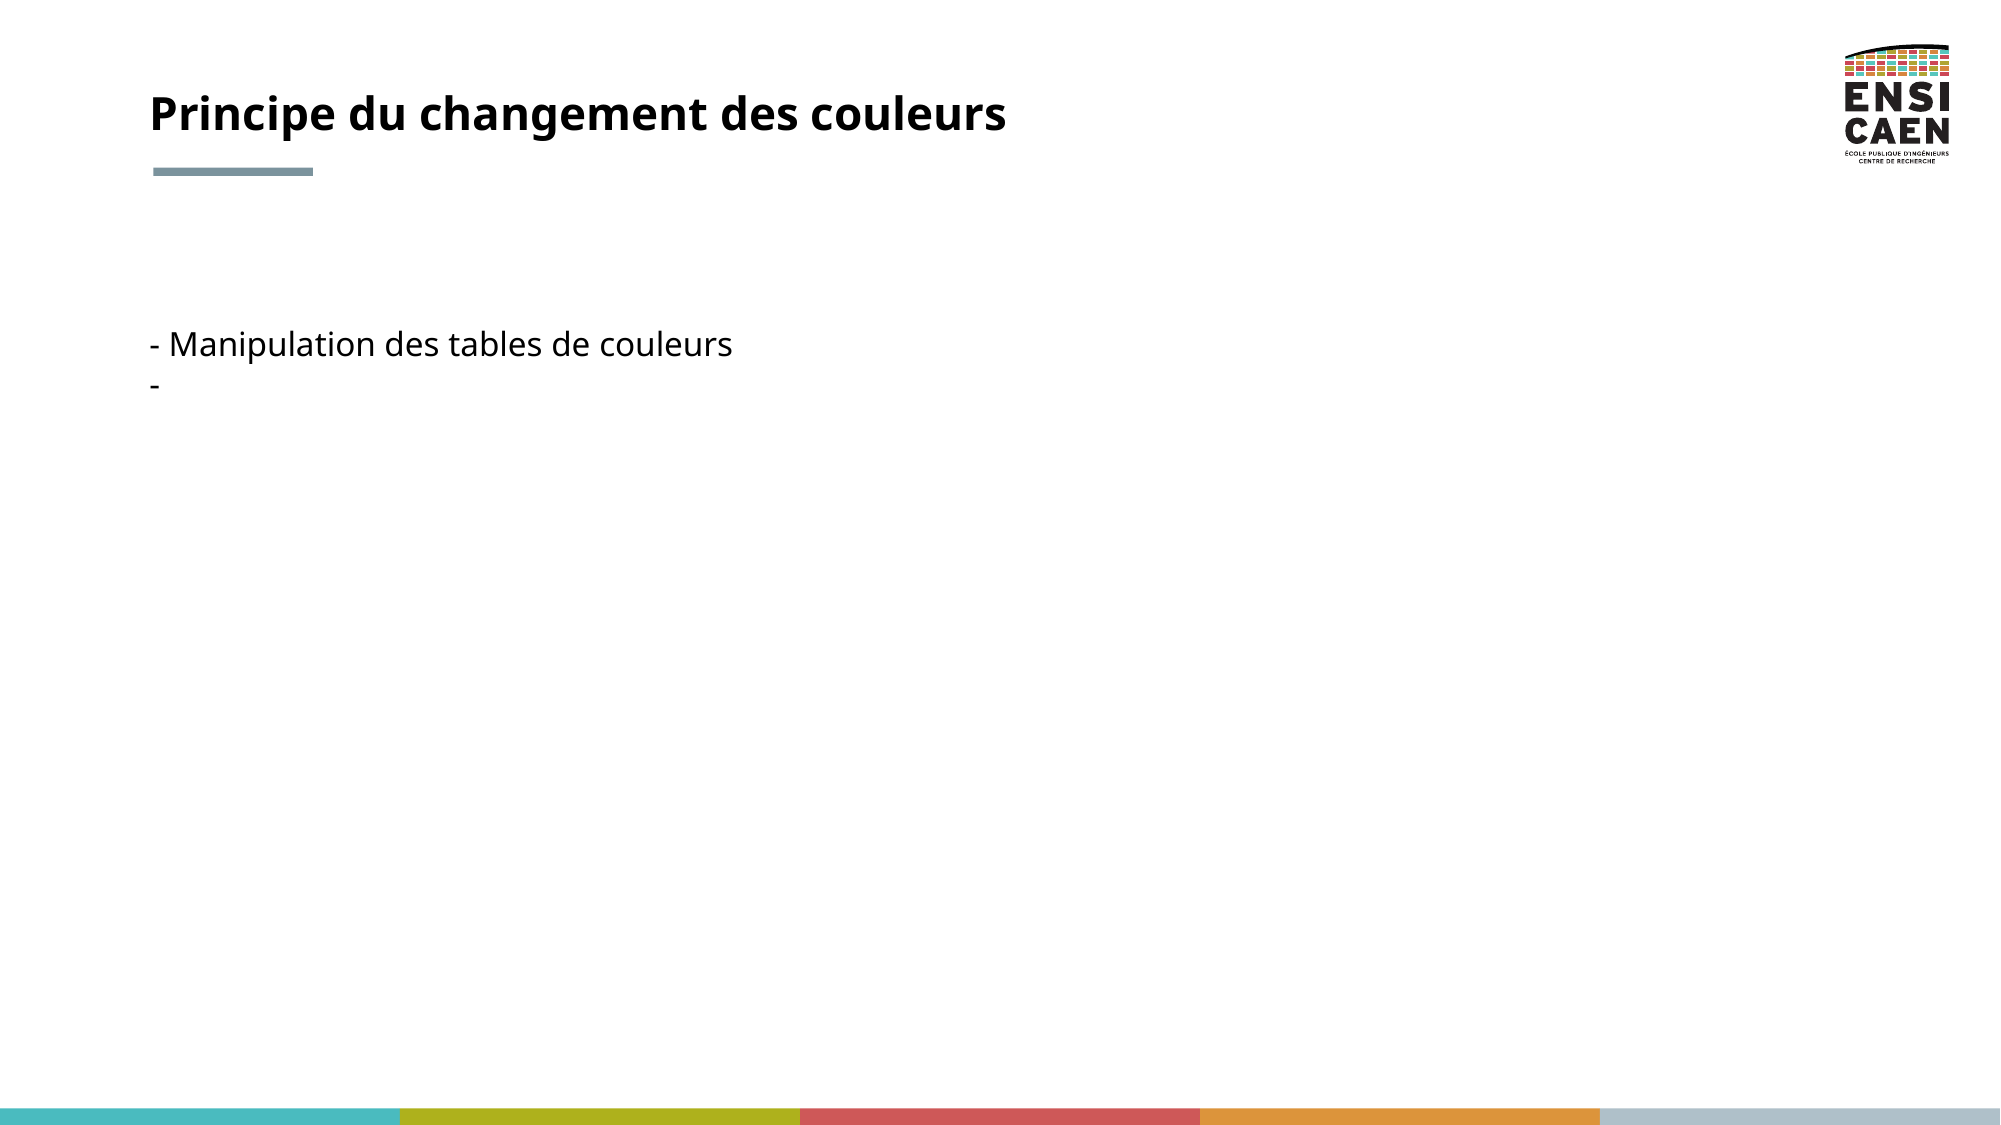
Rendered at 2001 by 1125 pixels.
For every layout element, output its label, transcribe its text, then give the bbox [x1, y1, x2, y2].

subtitle - Manipulation des tables de couleurs - [134, 315, 1591, 900]
list Principe du changement des couleurs [134, 83, 1180, 148]
